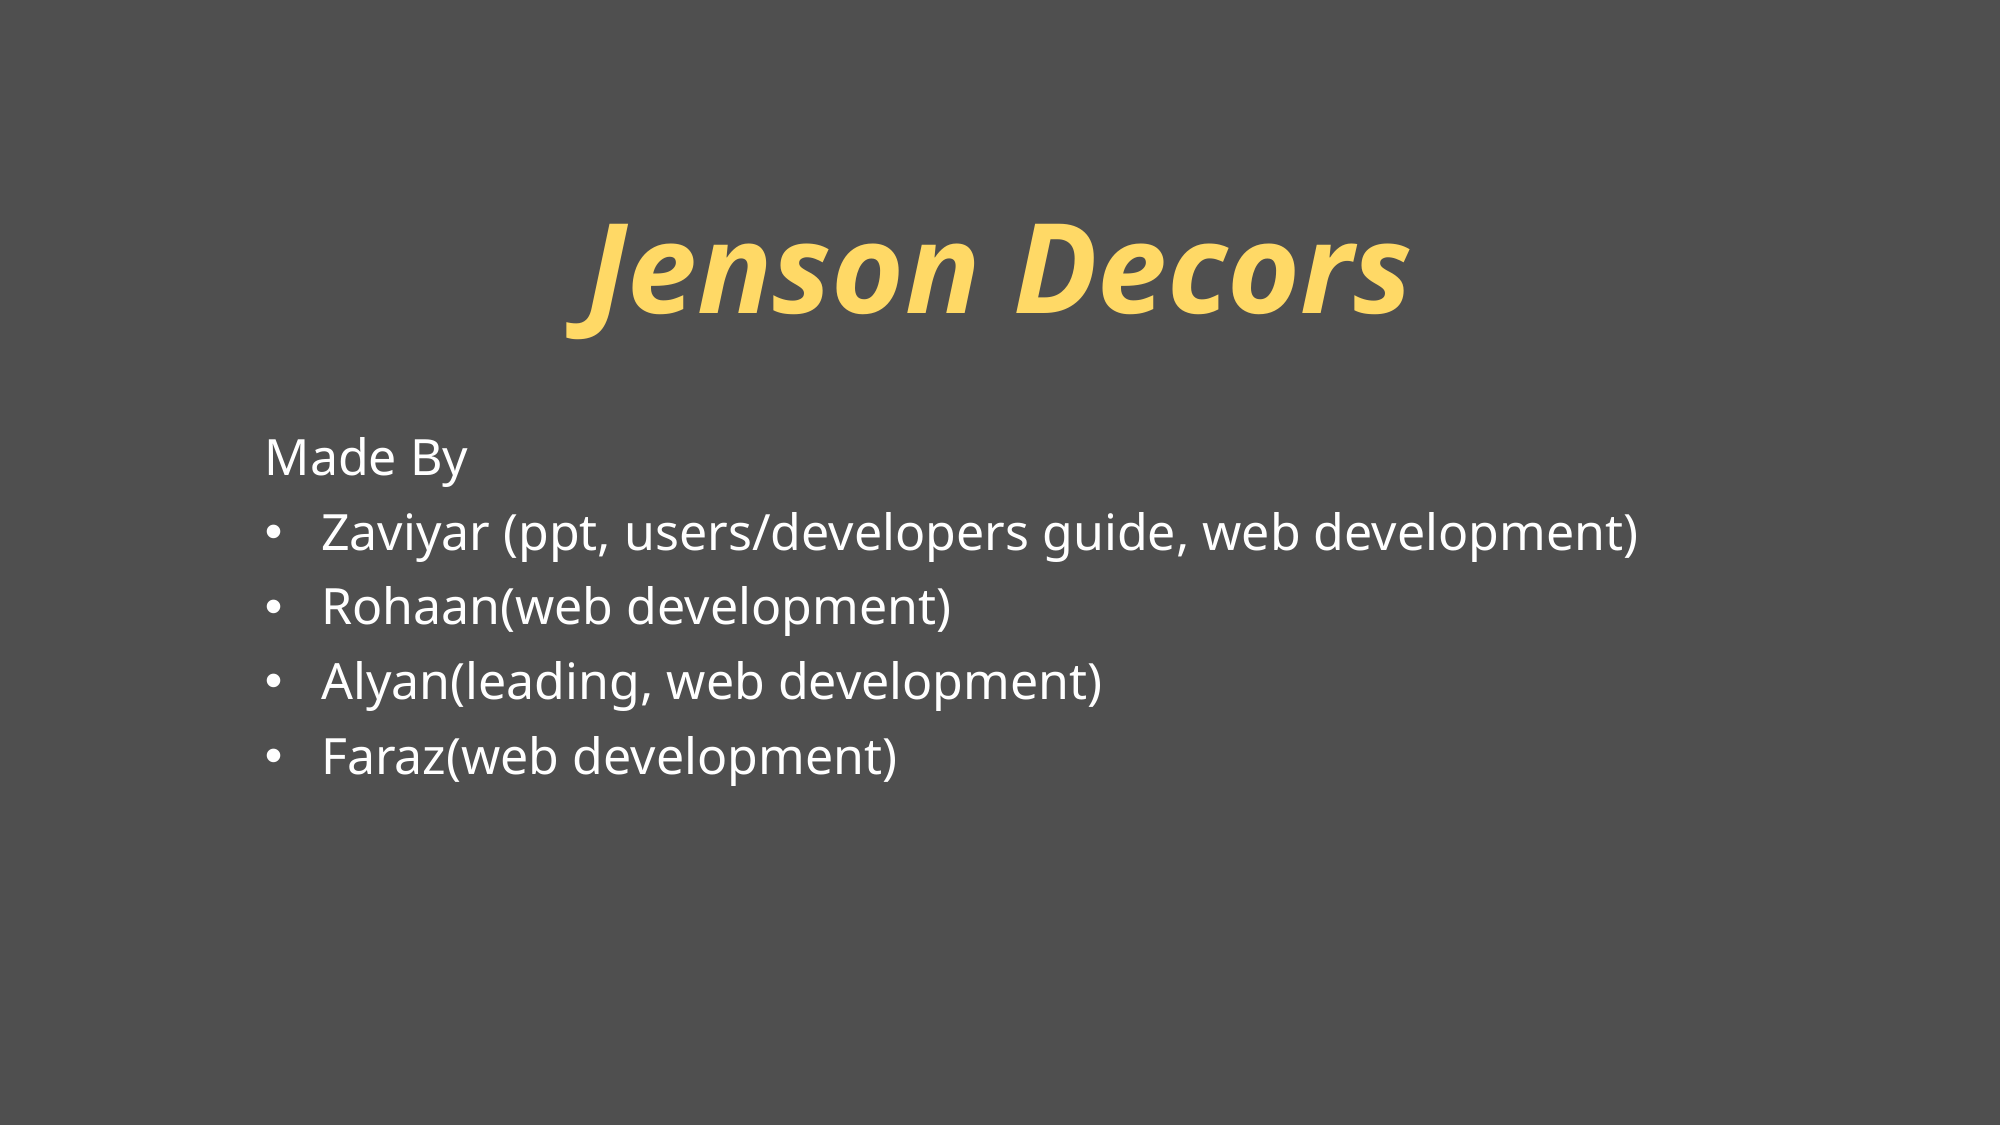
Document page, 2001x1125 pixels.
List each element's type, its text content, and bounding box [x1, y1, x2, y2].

subtitle Made By Zaviyar (ppt, users/developers guide, web development) Rohaan(web development) Alyan(leading, web development) Faraz(web development) [249, 424, 1750, 850]
title Jenson Decors [249, 184, 1750, 349]
